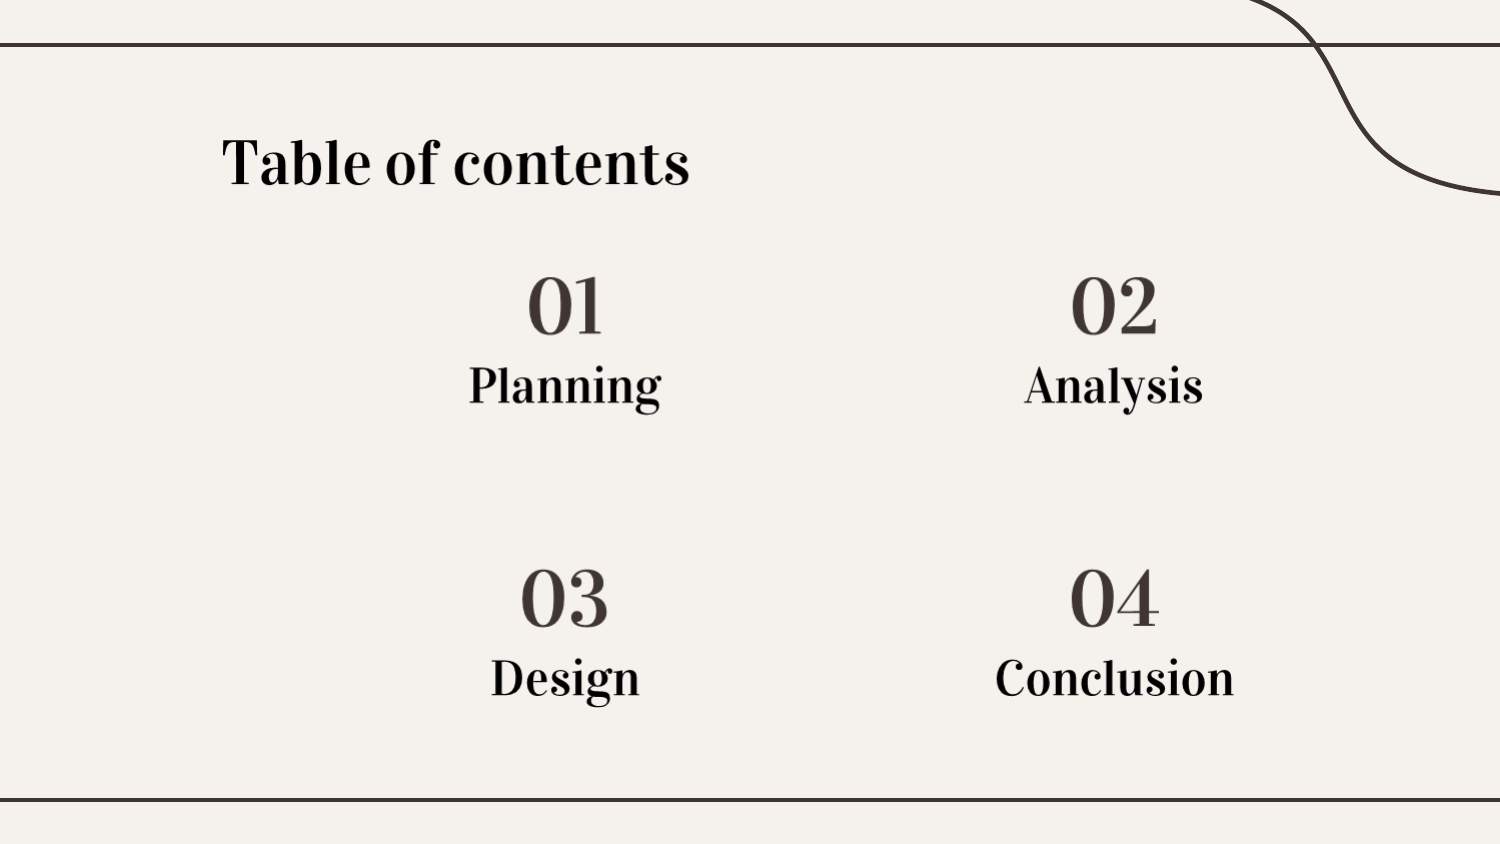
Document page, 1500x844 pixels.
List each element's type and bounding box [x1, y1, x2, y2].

picture [182, 106, 1318, 740]
